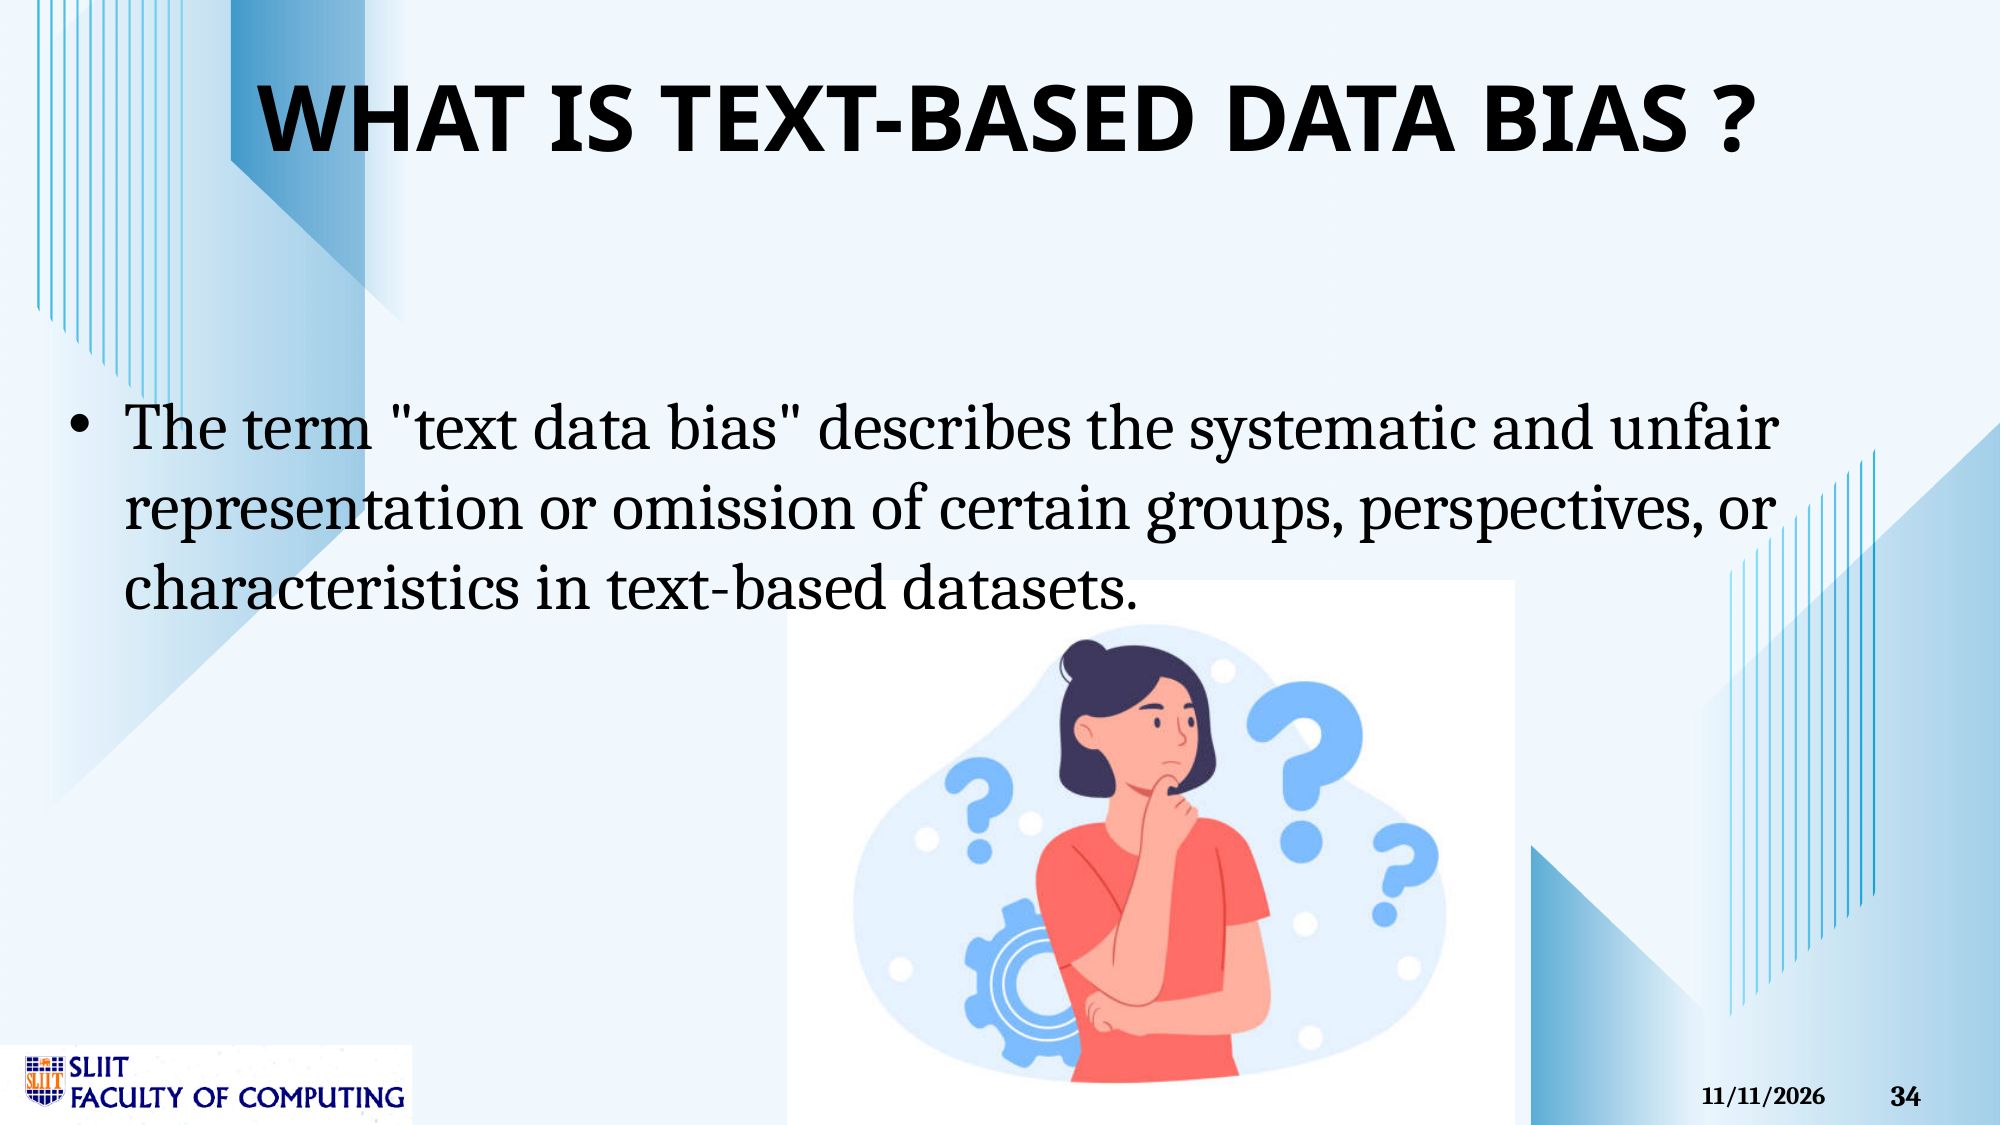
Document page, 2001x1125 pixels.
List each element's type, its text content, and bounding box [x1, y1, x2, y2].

list The term "text data bias" describes the systematic and unfair representation or omission of certain groups, perspectives, or characteristics in text-based datasets. [53, 375, 1970, 763]
picture [0, 0, 2000, 1125]
title WHAT IS TEXT-BASED DATA BIAS ? [50, 50, 1967, 180]
